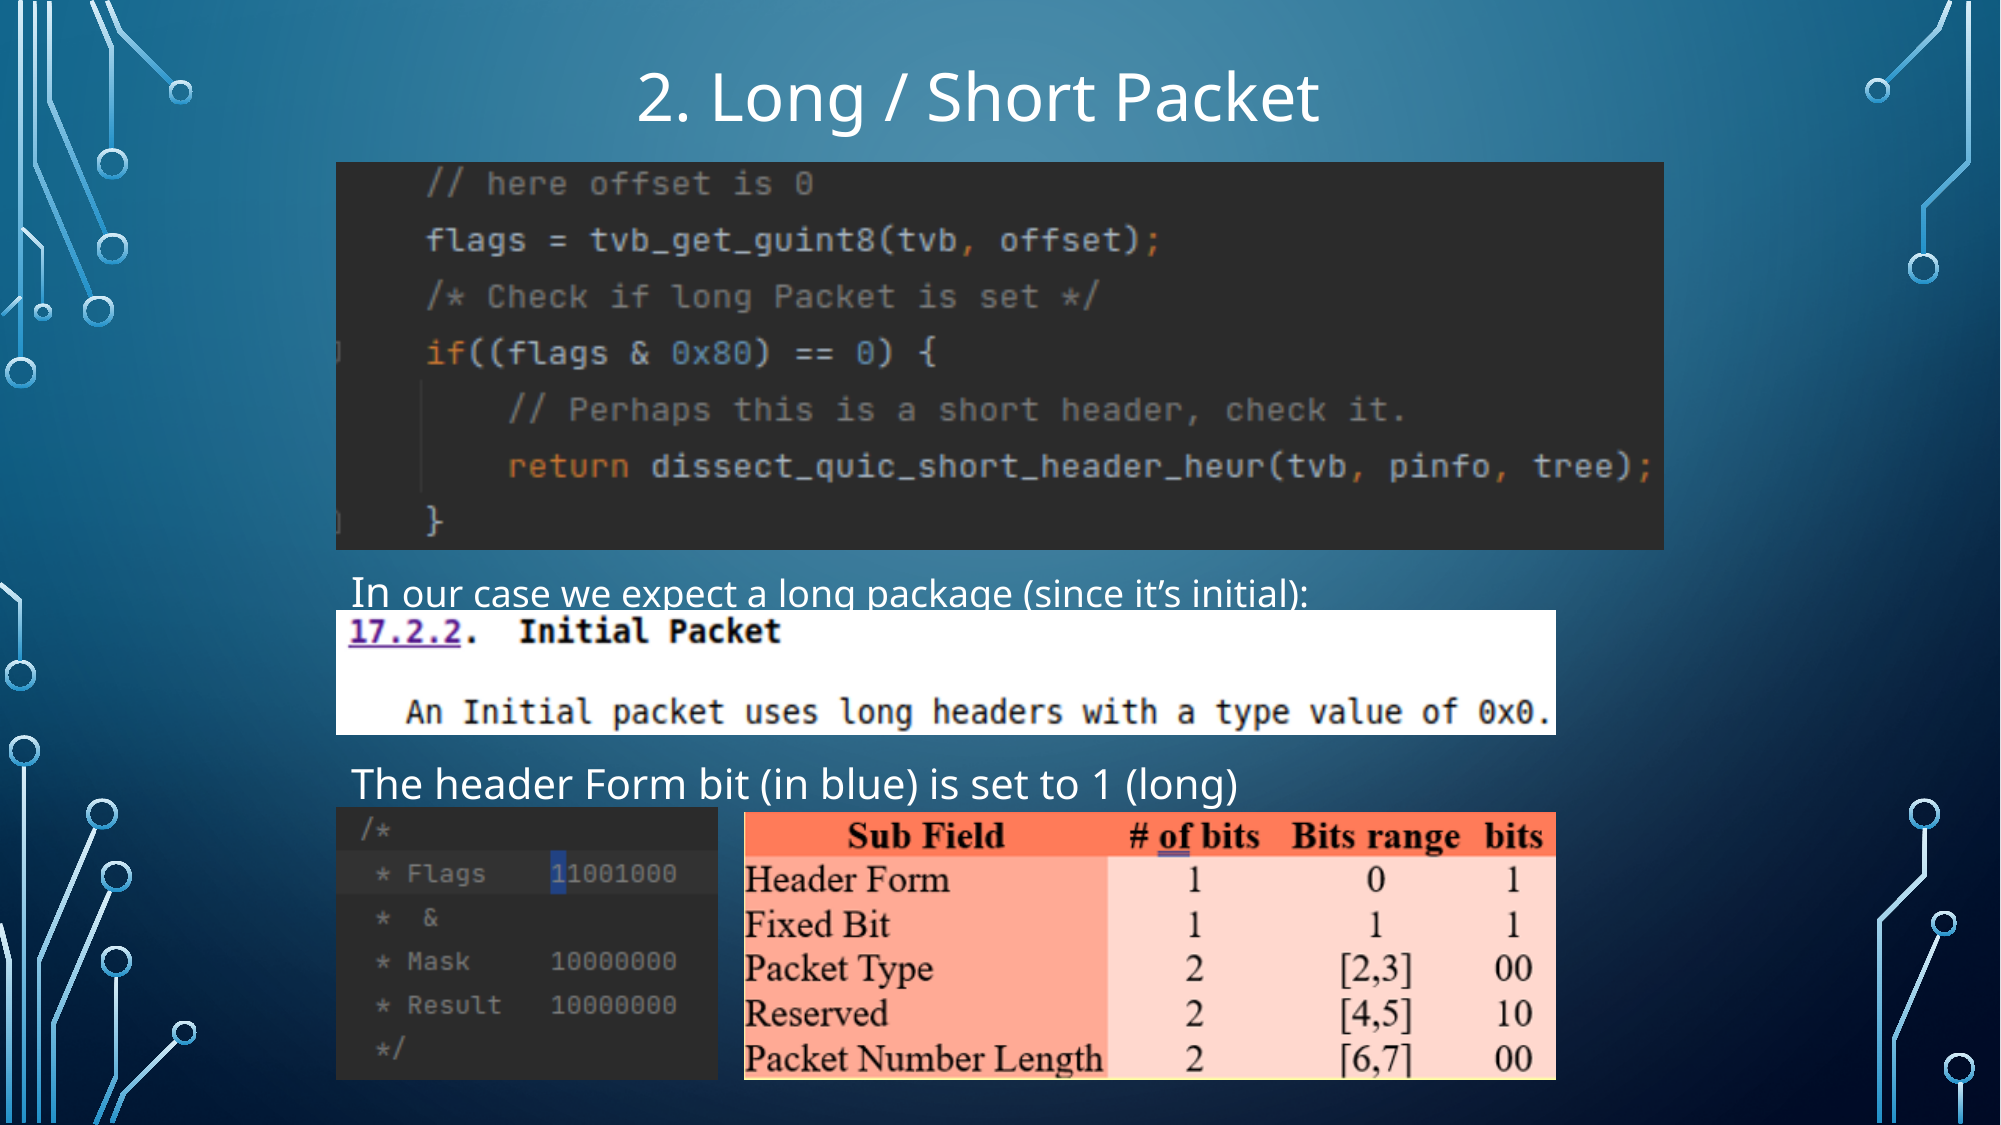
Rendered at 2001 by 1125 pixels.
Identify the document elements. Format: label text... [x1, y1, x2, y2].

picture [743, 812, 1556, 1080]
text_box In our case we expect a long package (since it’s initial): [336, 550, 1664, 624]
picture [336, 807, 719, 1080]
picture [336, 610, 1556, 735]
picture [336, 162, 1664, 550]
text_box 2. Long / Short Packet [370, 47, 1588, 143]
text_box The header Form bit (in blue) is set to 1 (long) [336, 725, 1664, 816]
